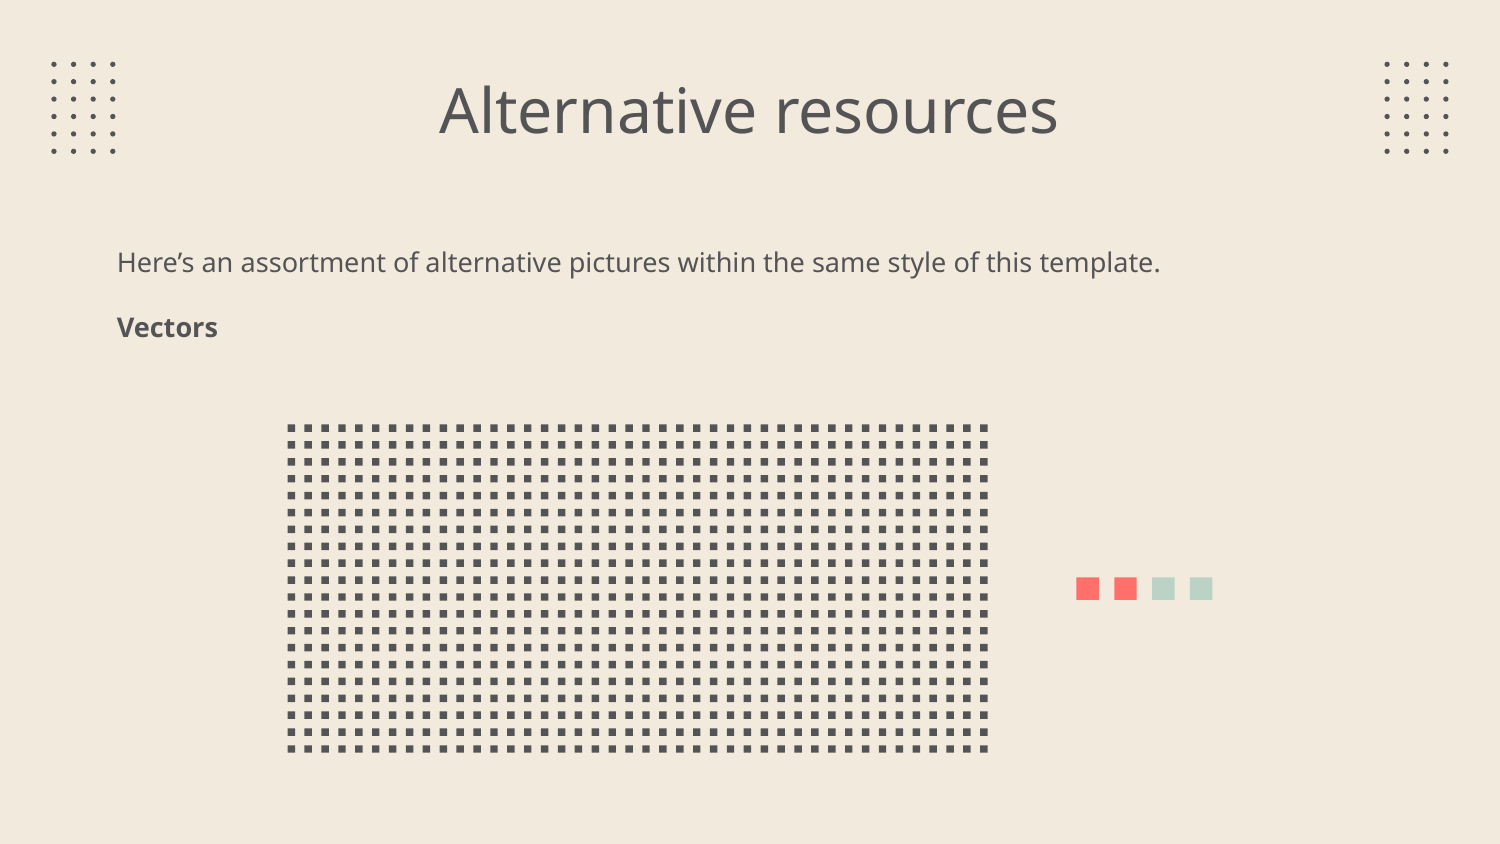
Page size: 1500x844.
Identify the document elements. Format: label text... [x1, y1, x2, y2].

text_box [287, 424, 1213, 753]
title Alternative resources [118, 60, 1382, 155]
text_box Here’s an assortment of alternative pictures within the same style of this template. Vectors [116, 244, 1383, 363]
